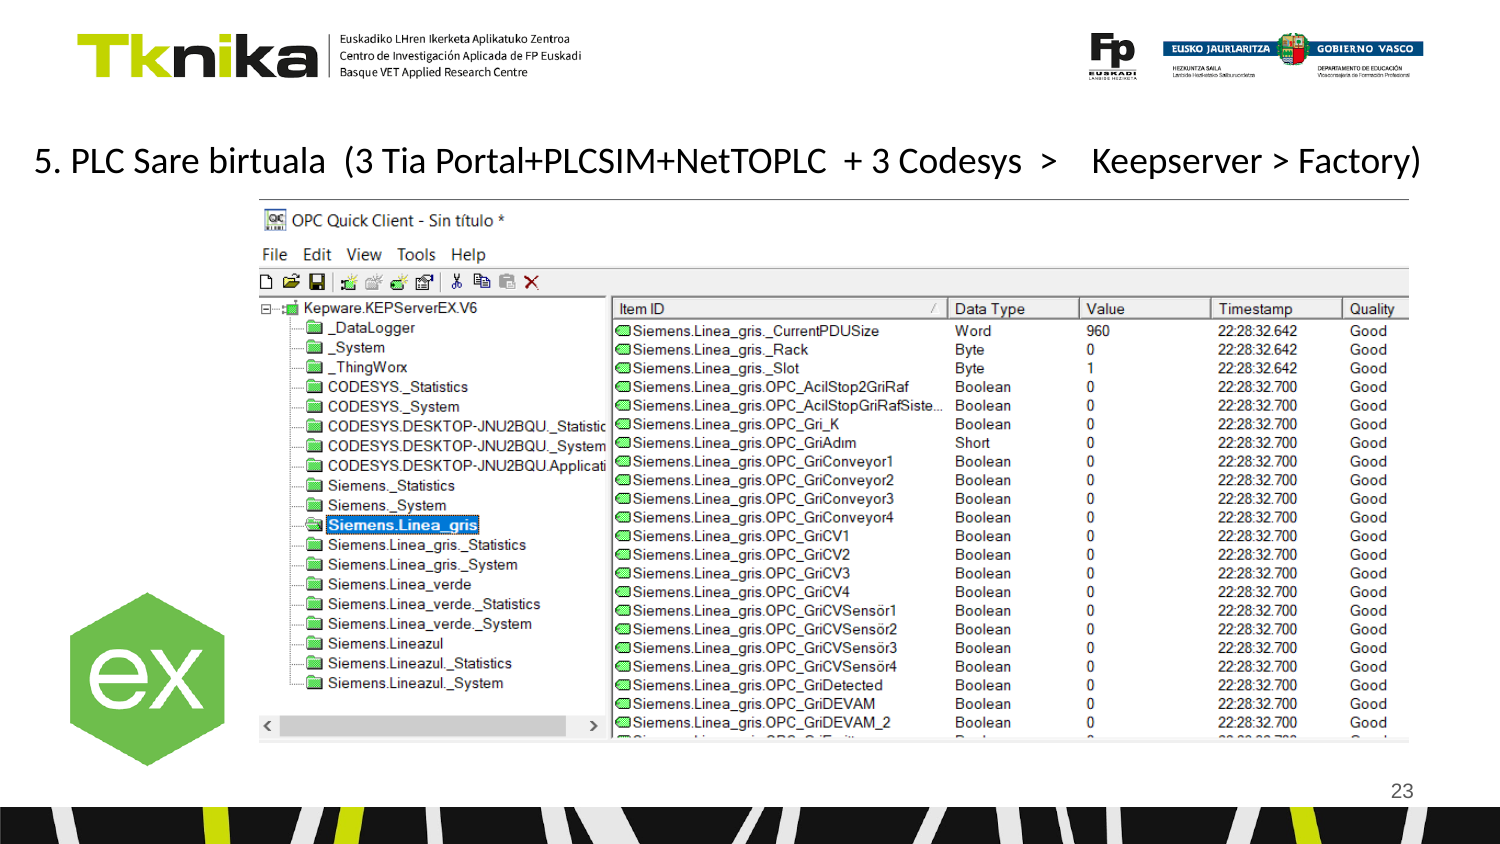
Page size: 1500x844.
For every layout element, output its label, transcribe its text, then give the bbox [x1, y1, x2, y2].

picture [76, 32, 1424, 80]
picture [259, 199, 1409, 743]
picture [0, 807, 1500, 844]
slide_number ‹#› [1074, 767, 1425, 813]
text_box 5. PLC Sare birtuala (3 Tia Portal+PLCSIM+NetTOPLC + 3 Codesys > Keepserver > Factory) [18, 98, 1474, 197]
picture [59, 591, 235, 768]
